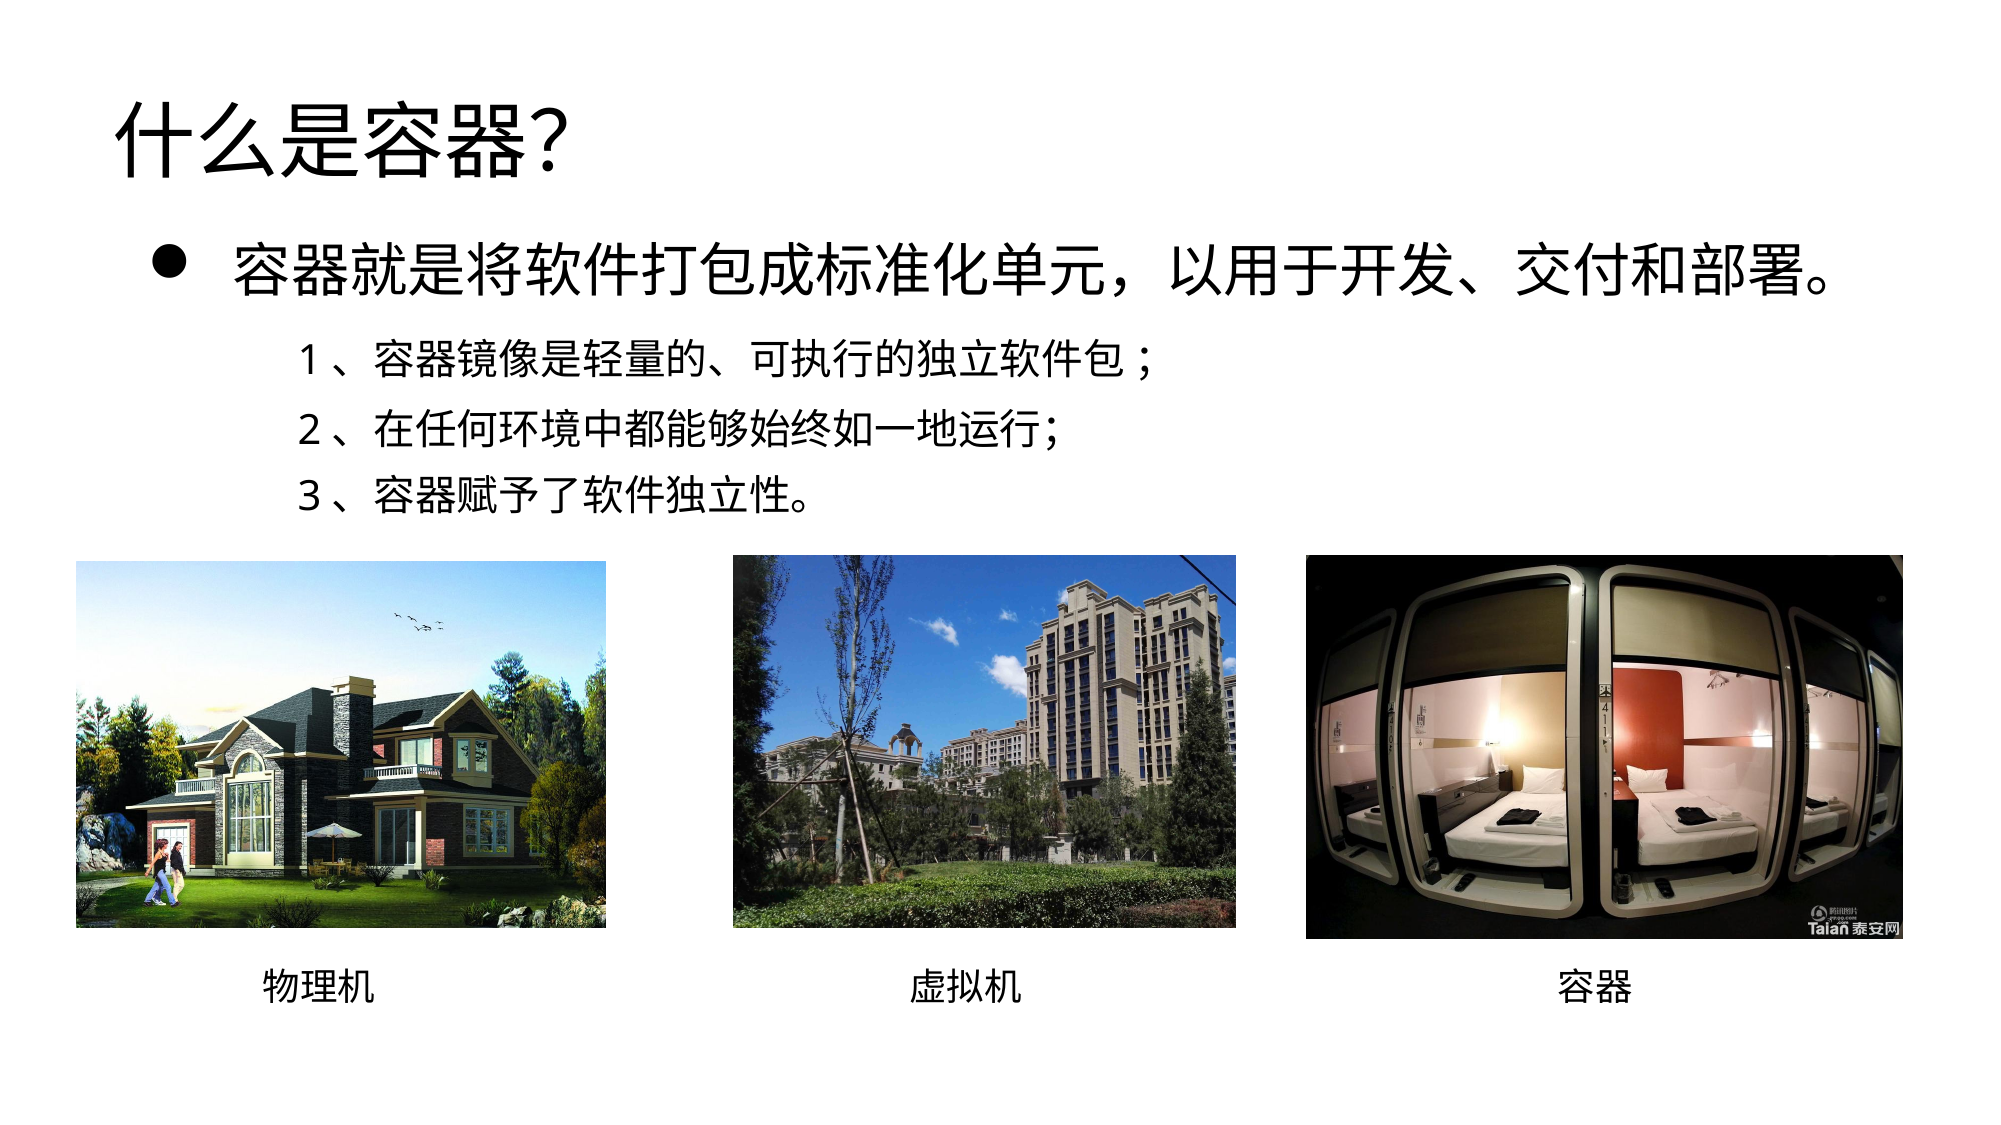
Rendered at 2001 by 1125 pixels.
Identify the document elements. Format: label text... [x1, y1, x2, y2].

title 什么是容器？ [97, 36, 1822, 254]
picture [75, 561, 606, 928]
list 容器就是将软件打包成标准化单元，以用于开发、交付和部署。 1、容器镜像是轻量的、可执行的独立软件包 ； 2、在任何环境中都能够始终如一地运行； 3、容器赋予了软件独立性。 [132, 233, 1858, 1074]
text_box 容器 [1542, 955, 1822, 1016]
text_box 物理机 [247, 955, 517, 1016]
picture [733, 555, 1236, 928]
text_box 虚拟机 [894, 955, 1236, 1016]
picture [1306, 555, 1903, 940]
